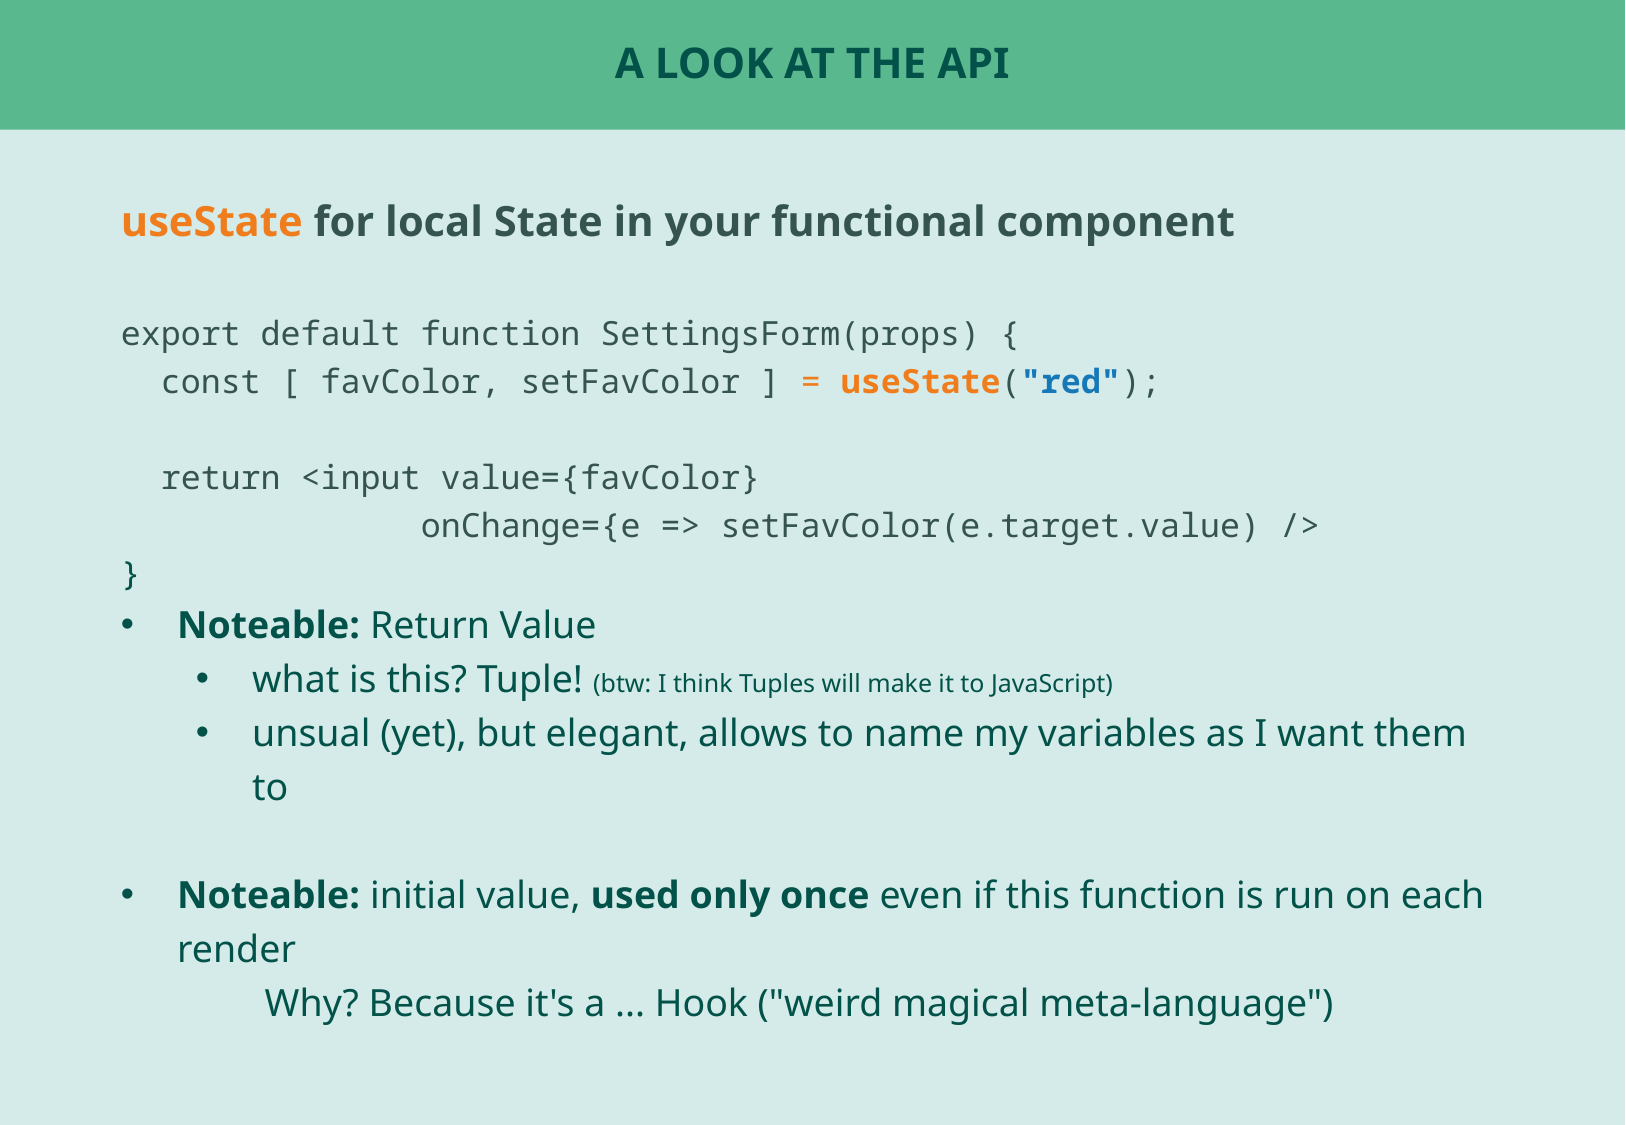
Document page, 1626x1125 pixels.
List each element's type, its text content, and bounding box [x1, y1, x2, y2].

title A look at the api [0, 0, 1625, 130]
text_box useState for local State in your functional component export default function SettingsForm(props) { const [ favColor, setFavColor ] = useState("red"); return <input value={favColor} onChange={e => setFavColor(e.target.value) /> } Noteable: Return Value what is this? Tuple! (btw: I think Tuples will make it to JavaScript) unsual (yet), but elegant, allows to name my variables as I want them to Noteable: initial value, used only once even if this function is run on each render Why? Because it's a ... Hook ("weird magical meta-language") [106, 176, 1525, 1085]
